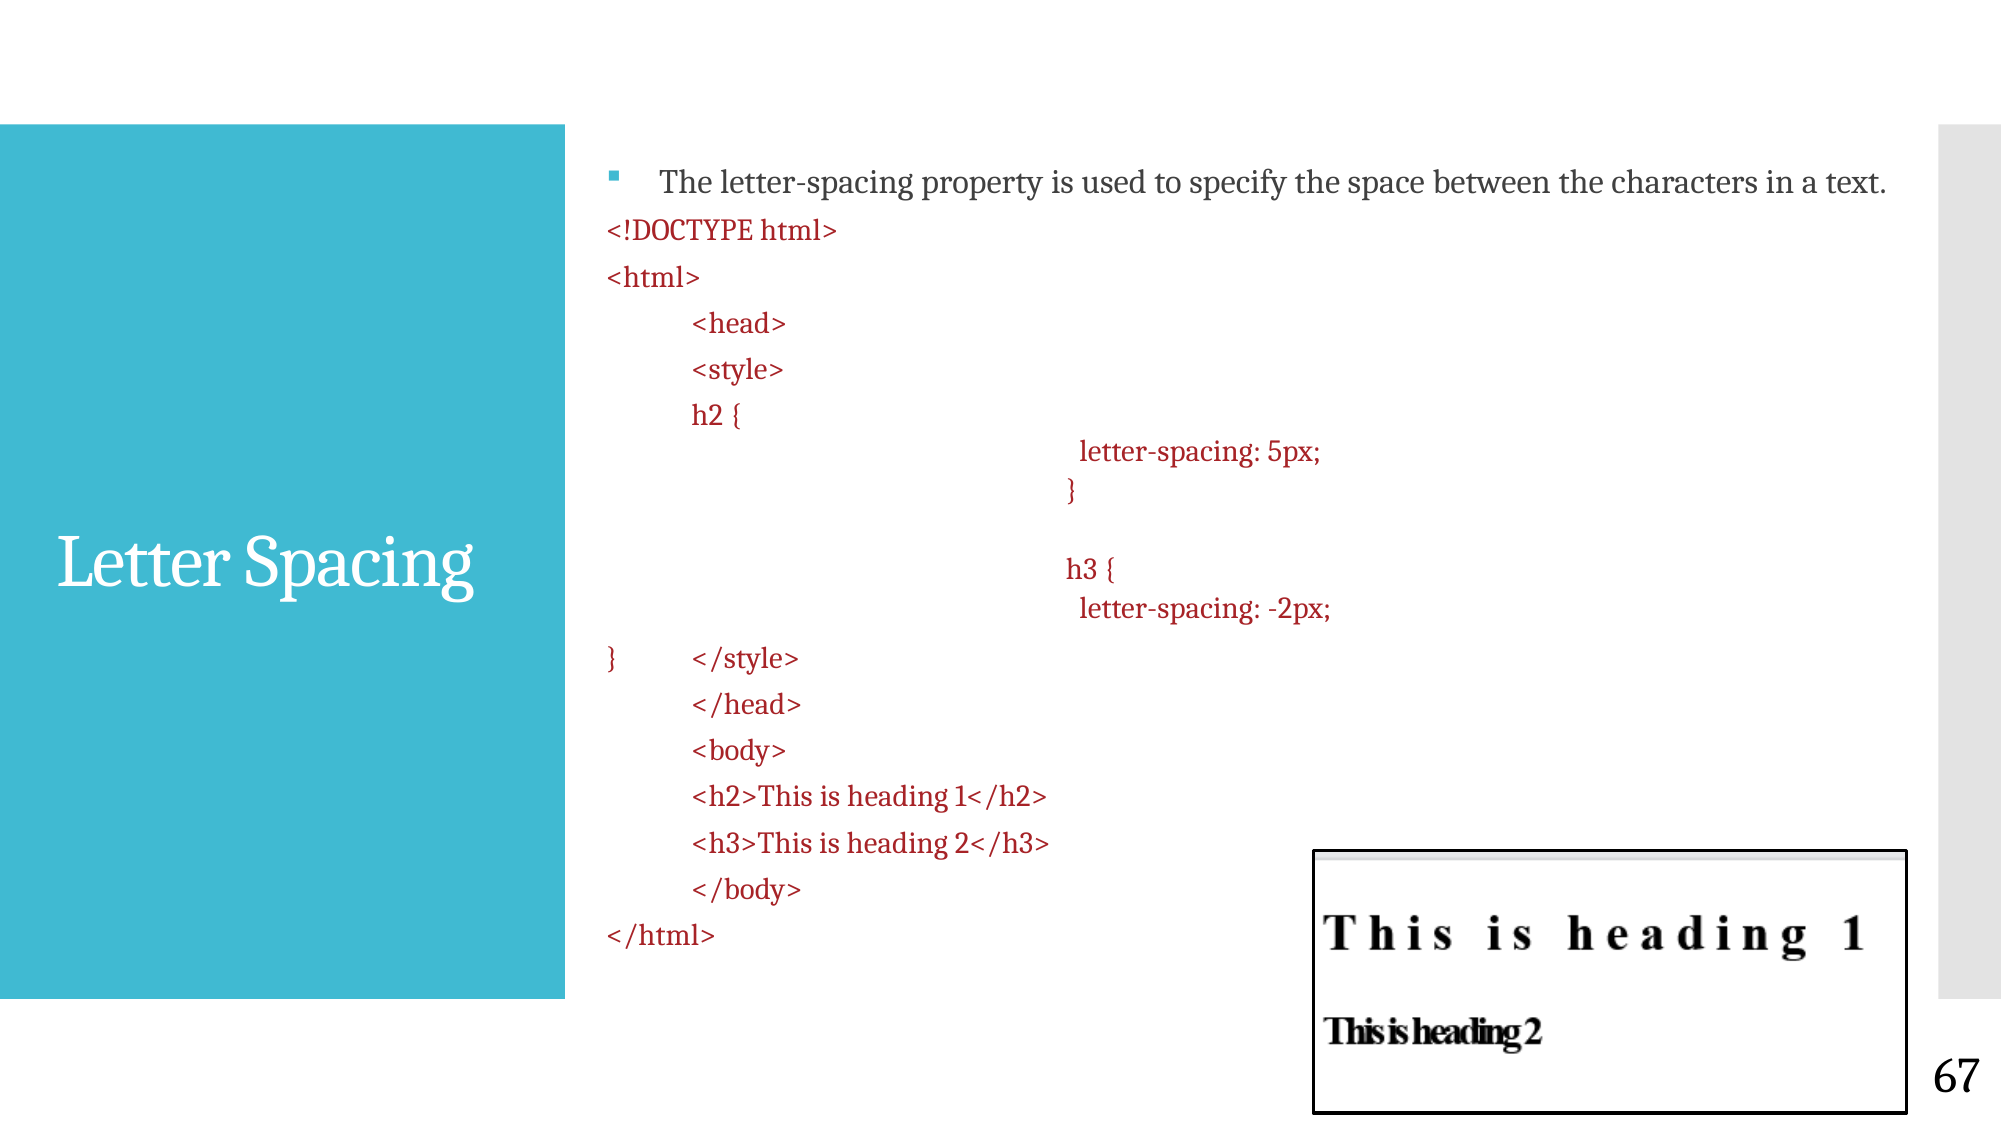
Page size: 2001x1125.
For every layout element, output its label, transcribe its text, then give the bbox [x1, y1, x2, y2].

picture [1314, 851, 1906, 1112]
slide_number 67 [1908, 1042, 1996, 1103]
title Letter Spacing [41, 184, 525, 940]
list The letter-spacing property is used to specify the space between the characters in a text. <!DOCTYPE html> <html> <head> <style> h2 { letter-spacing: 5px; } h3 { letter-spacing: -2px; } </style> </head> <body> <h2>This is heading 1</h2> <h3>This is heading 2</h3> </body> </html> [591, 141, 1906, 982]
